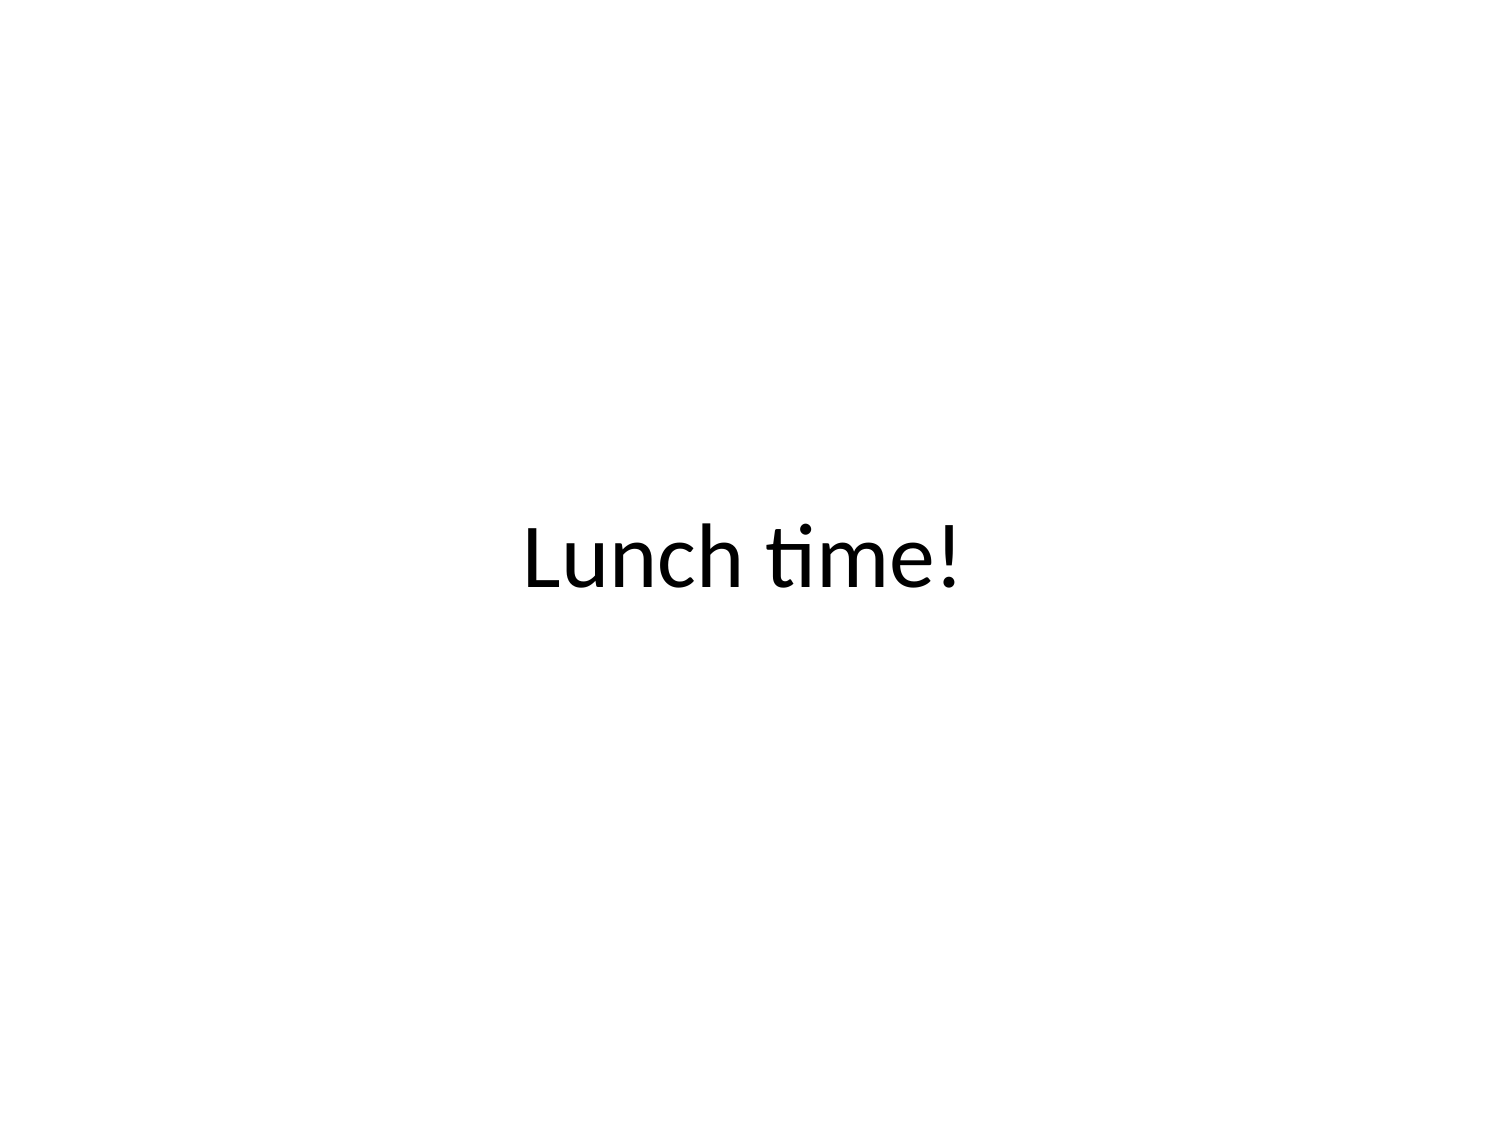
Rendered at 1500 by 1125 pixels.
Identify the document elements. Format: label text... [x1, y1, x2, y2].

title Lunch time! [41, 31, 1447, 1071]
